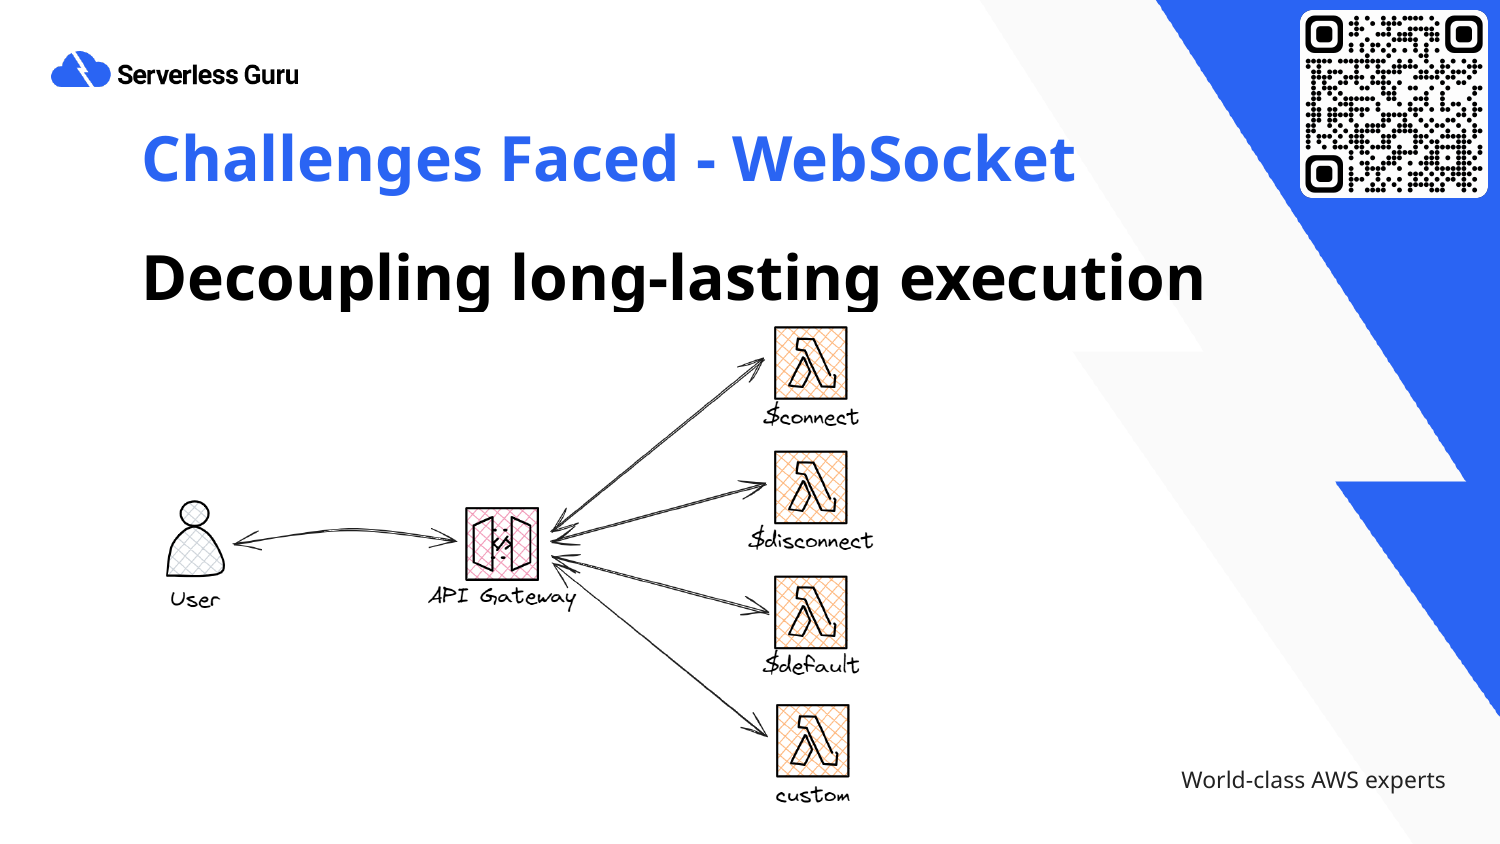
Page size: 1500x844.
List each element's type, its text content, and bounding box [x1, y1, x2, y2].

title Decoupling long-lasting execution [126, 223, 1315, 432]
picture [0, 0, 1500, 844]
title Challenges Faced - WebSocket [126, 103, 1142, 198]
